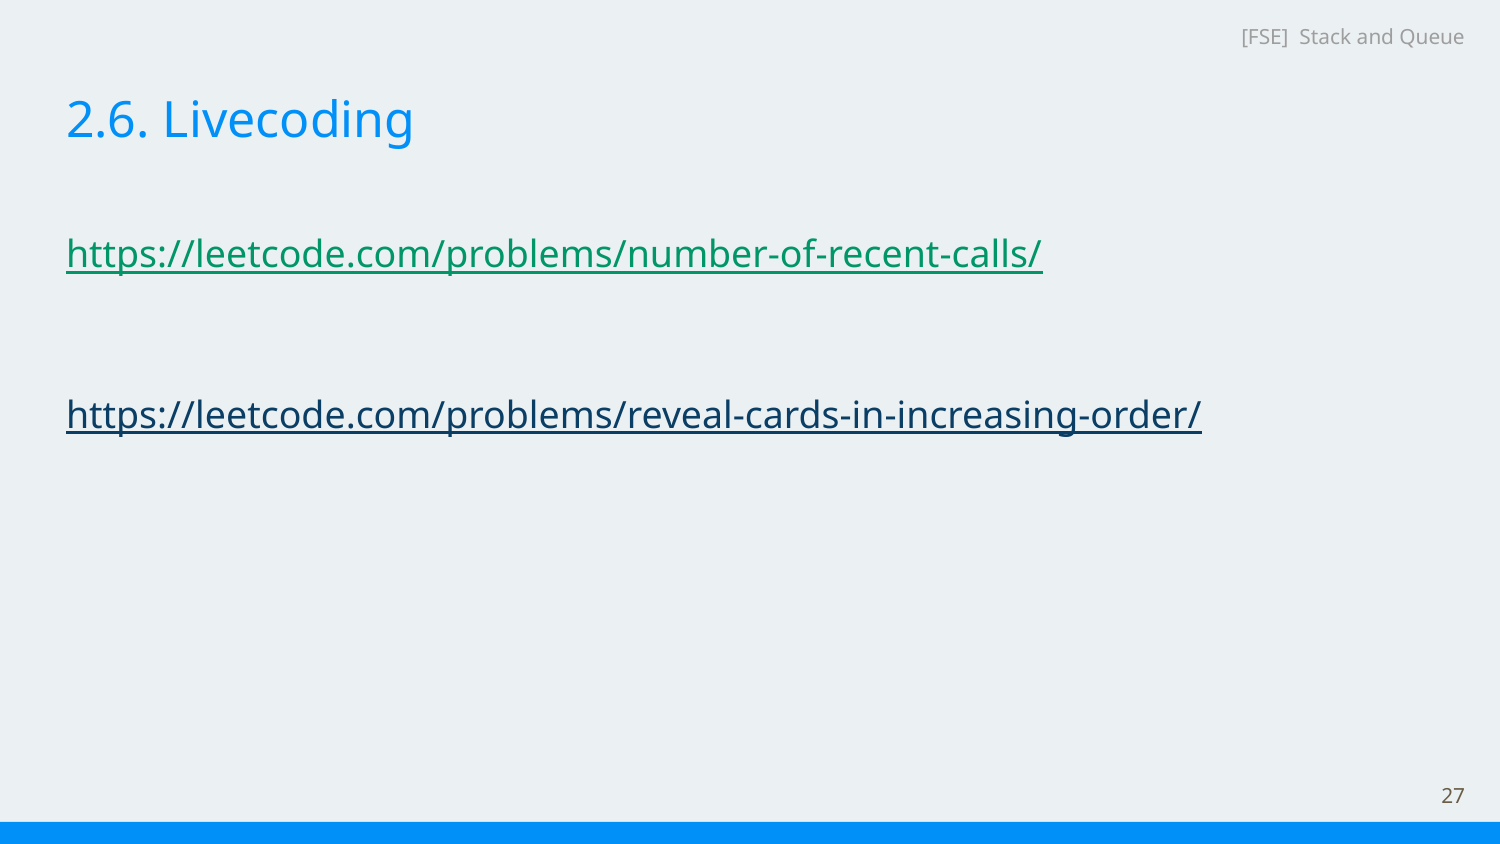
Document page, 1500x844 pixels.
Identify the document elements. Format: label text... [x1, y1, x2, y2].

text_box [0, 821, 1500, 844]
title 2.6. Livecoding [51, 72, 1449, 189]
list https://leetcode.com/problems/number-of-recent-calls/ https://leetcode.com/problems/reveal-cards-in-increasing-order/ [51, 207, 1462, 750]
text_box [FSE] Stack and Queue [1182, 10, 1480, 61]
slide_number ‹#› [1389, 764, 1480, 830]
